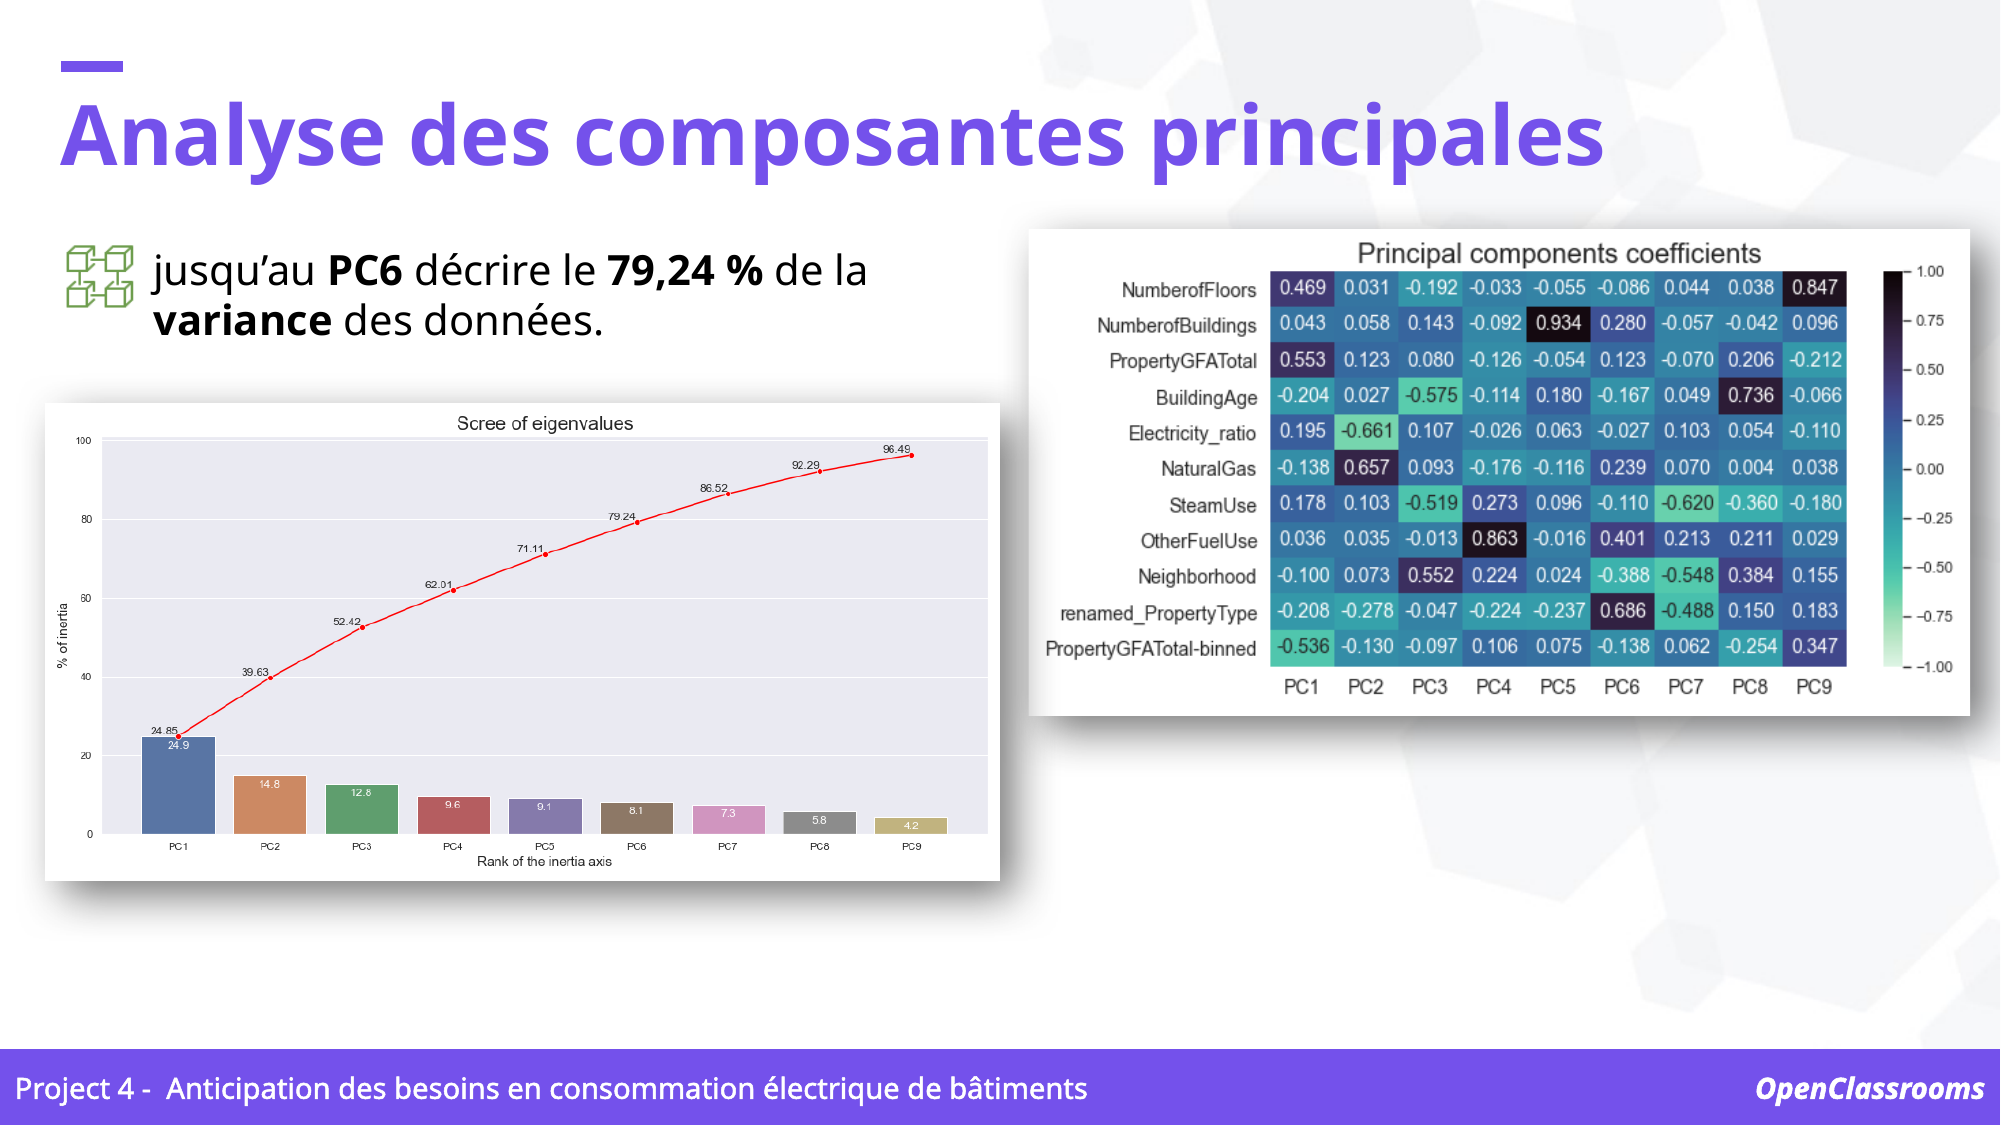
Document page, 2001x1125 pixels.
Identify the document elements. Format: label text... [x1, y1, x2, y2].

text_box Analyse des composantes principales [45, 70, 1863, 206]
text_box jusqu’au PC6 décrire le 79,24 % de la variance des données. [138, 236, 942, 352]
text_box [61, 61, 123, 72]
text_box OpenClassrooms [1729, 1062, 2000, 1112]
text_box Project 4 - Anticipation des besoins en consommation électrique de bâtiments [0, 1062, 1107, 1112]
text_box [0, 1049, 2000, 1125]
picture [0, 0, 2001, 1125]
